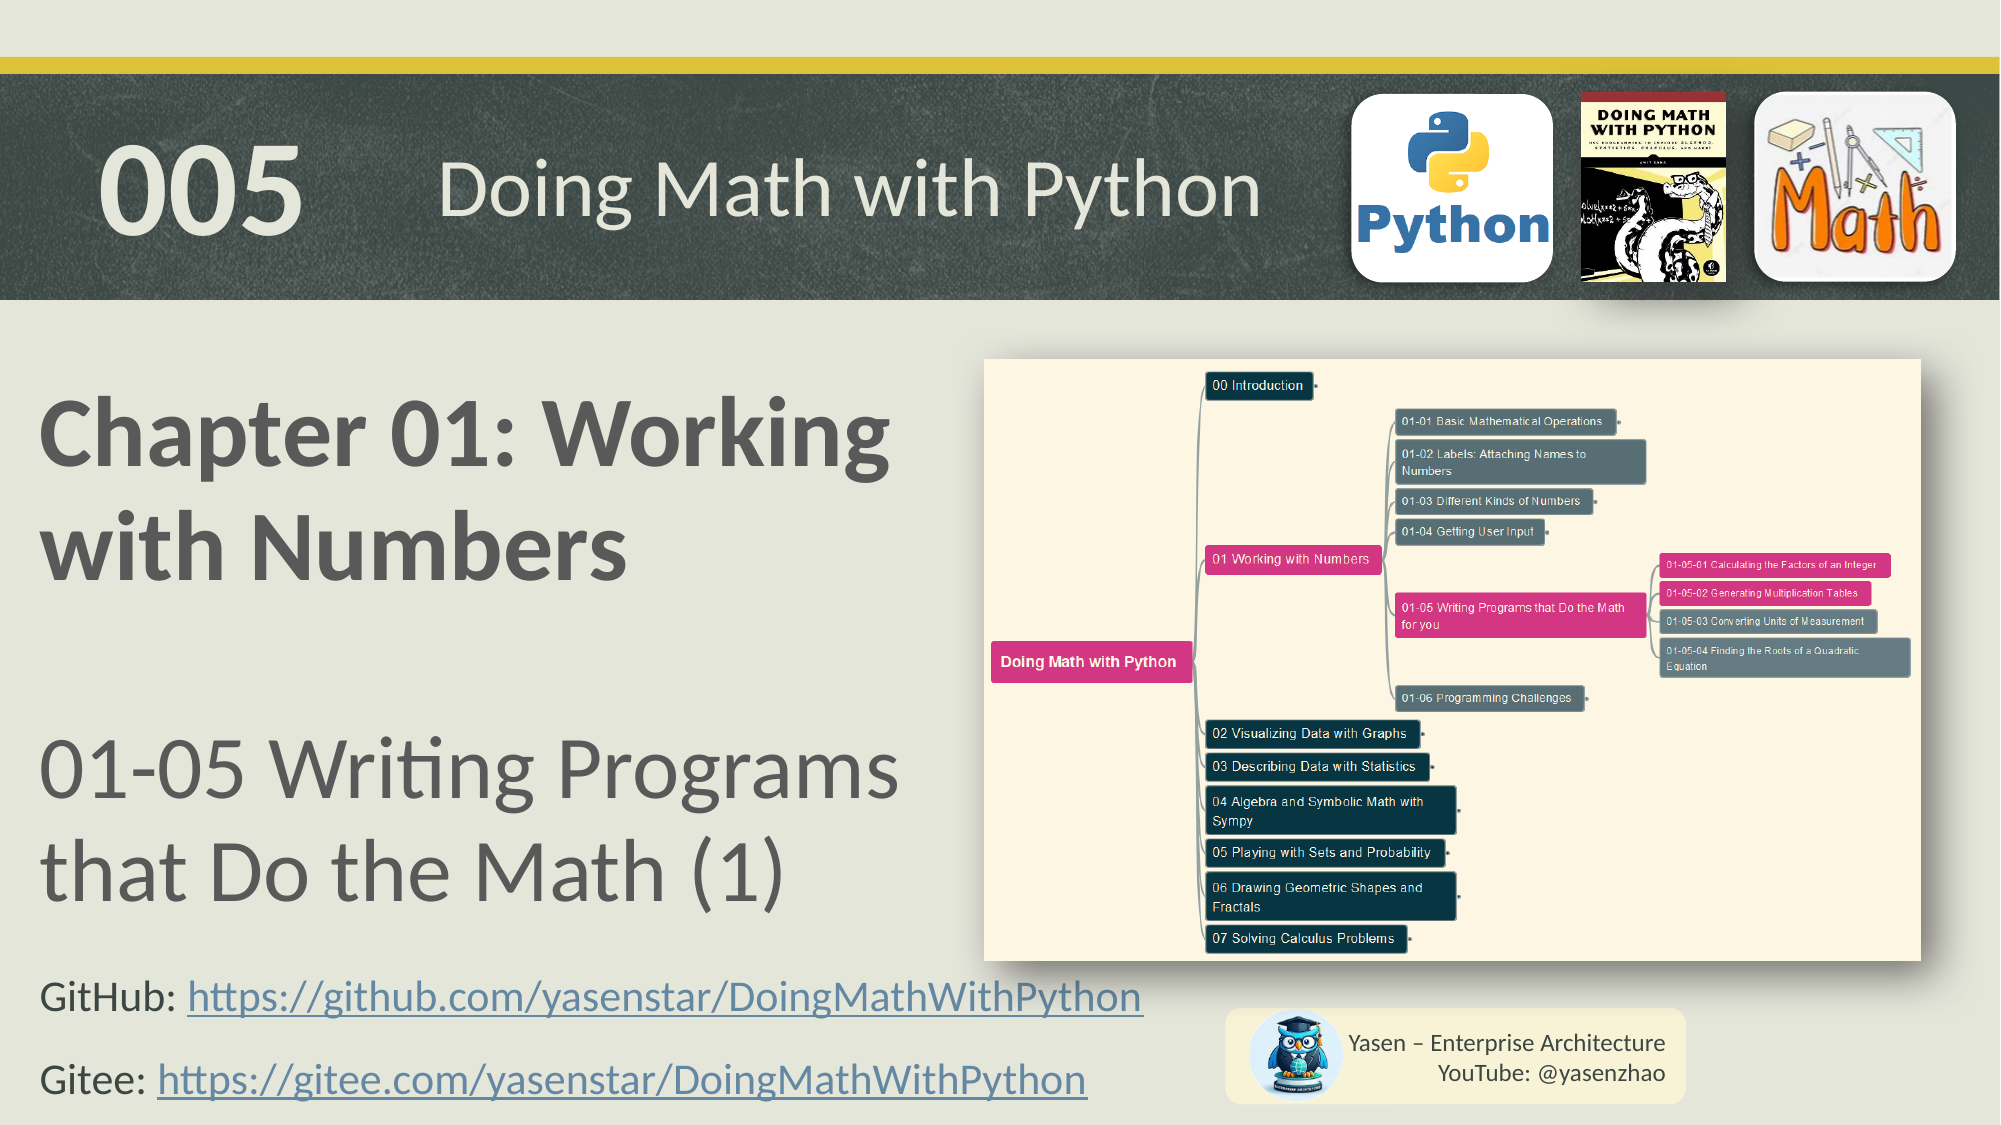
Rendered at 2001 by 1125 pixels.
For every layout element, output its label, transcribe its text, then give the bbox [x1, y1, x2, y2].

picture [0, 74, 2000, 300]
text_box Chapter 01: Working with Numbers 01-05 Writing Programs that Do the Math (1) [24, 355, 987, 942]
text_box GitHub: https://github.com/yasenstar/DoingMathWithPython Gitee: https://gitee.com/yasenstar/DoingMathWithPython [24, 960, 1234, 1112]
title Doing Math with Python [422, 76, 1284, 300]
text_box 005 [48, 132, 359, 244]
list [984, 359, 1921, 961]
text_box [1225, 1007, 1686, 1105]
